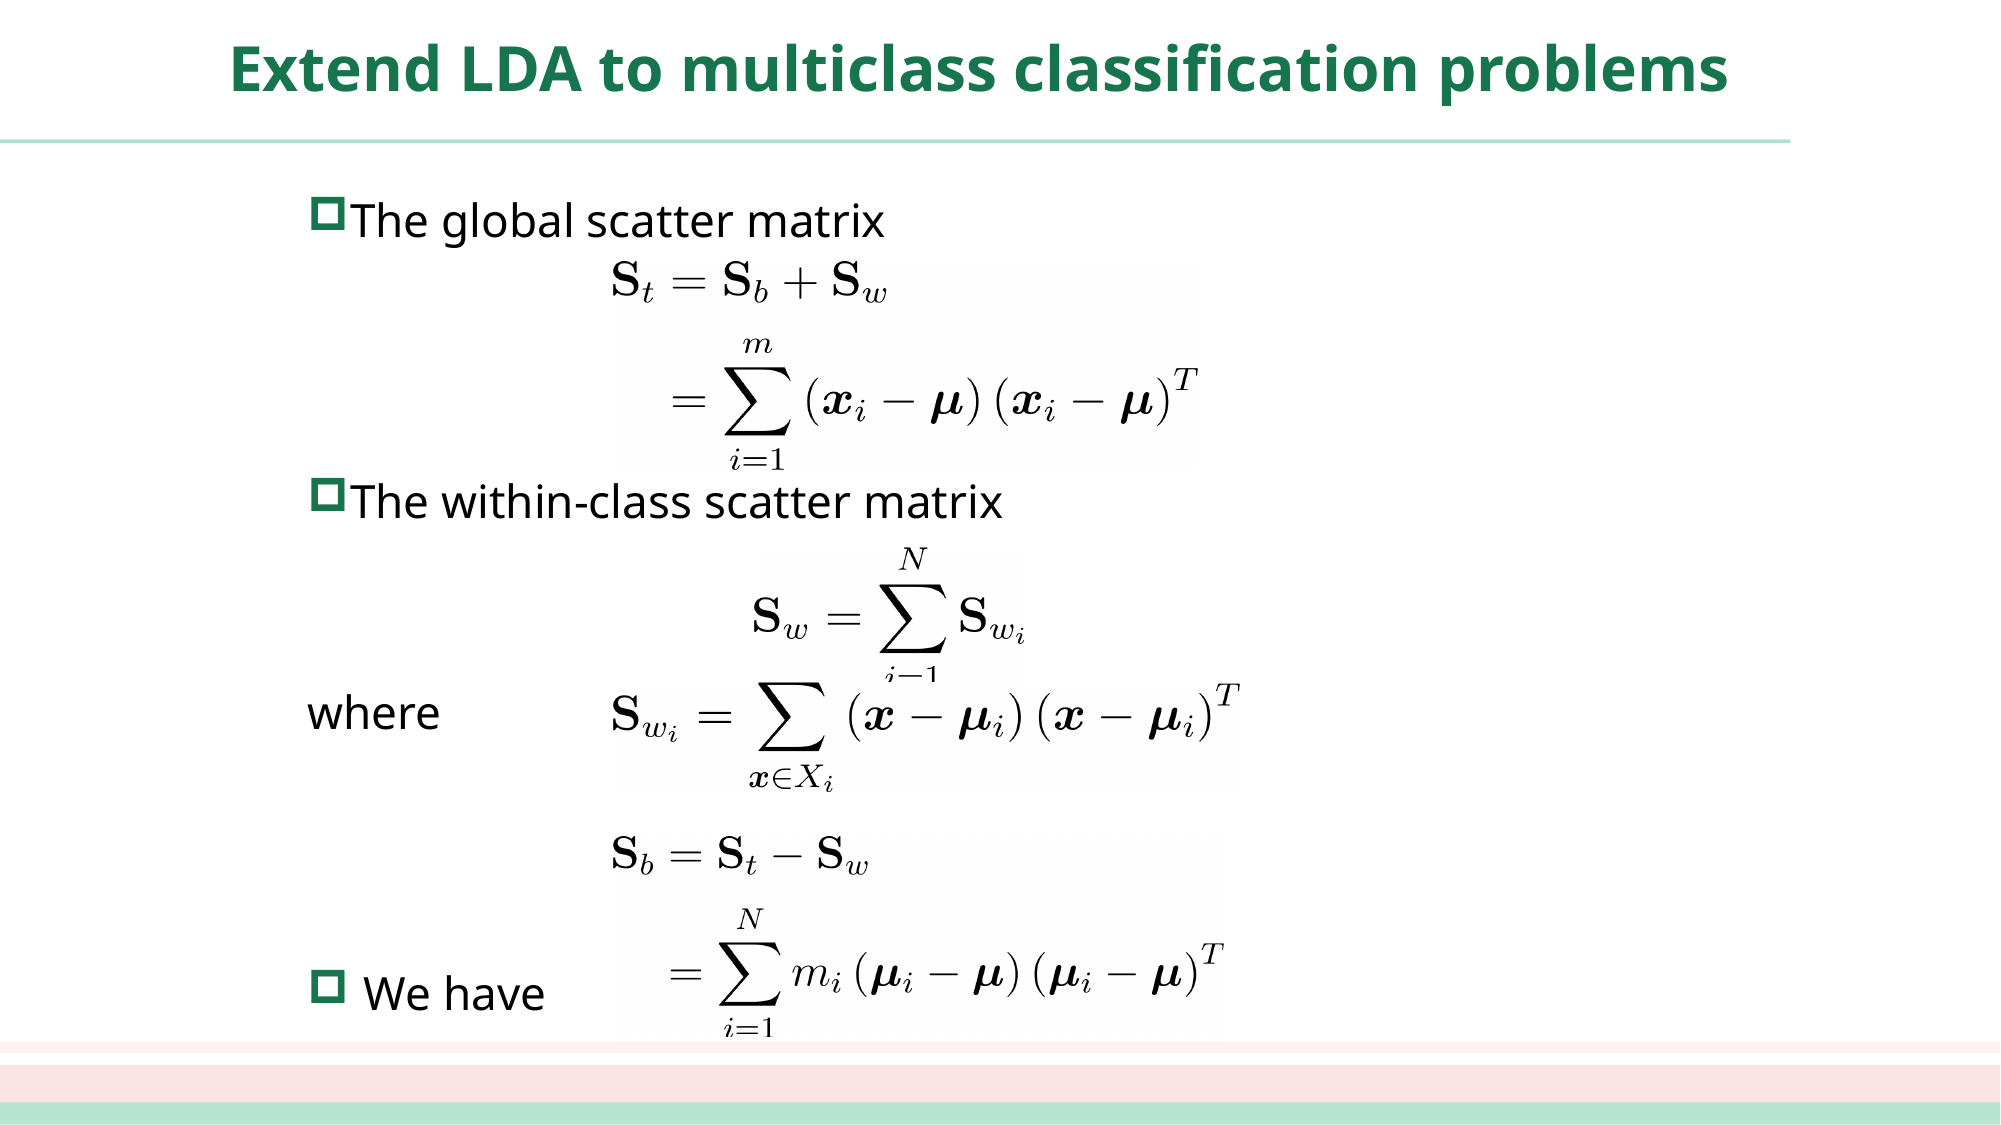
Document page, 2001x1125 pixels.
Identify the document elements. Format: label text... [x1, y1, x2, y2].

picture [0, 0, 2001, 1125]
title Extend LDA to multiclass classification problems [213, 7, 1987, 135]
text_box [611, 257, 1200, 474]
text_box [752, 543, 1026, 678]
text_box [611, 678, 1242, 795]
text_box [611, 832, 1226, 1041]
list The global scatter matrix The within-class scatter matrix where We have [292, 190, 1707, 1100]
